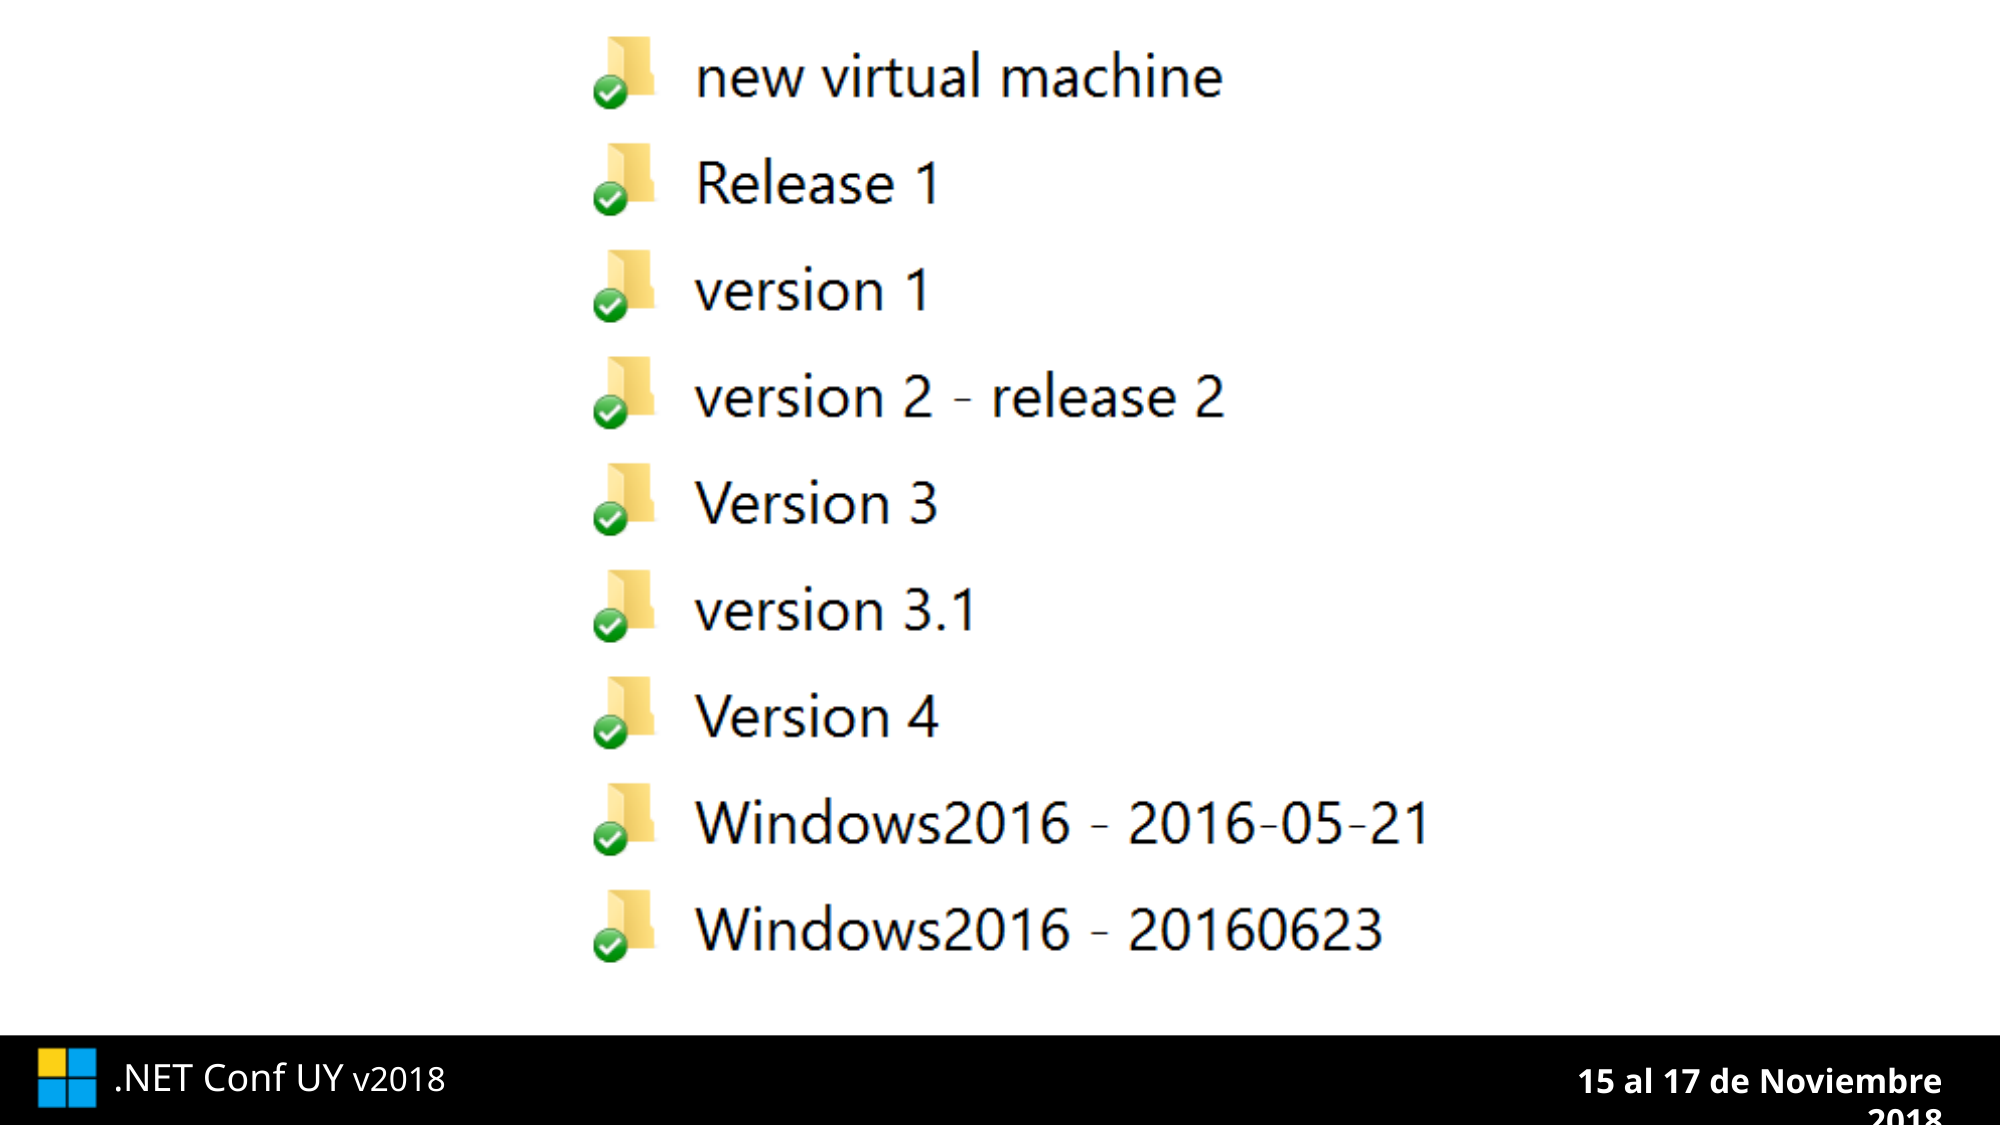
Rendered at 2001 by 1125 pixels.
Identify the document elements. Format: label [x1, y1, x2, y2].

picture [564, 21, 1436, 981]
picture [36, 1046, 99, 1110]
